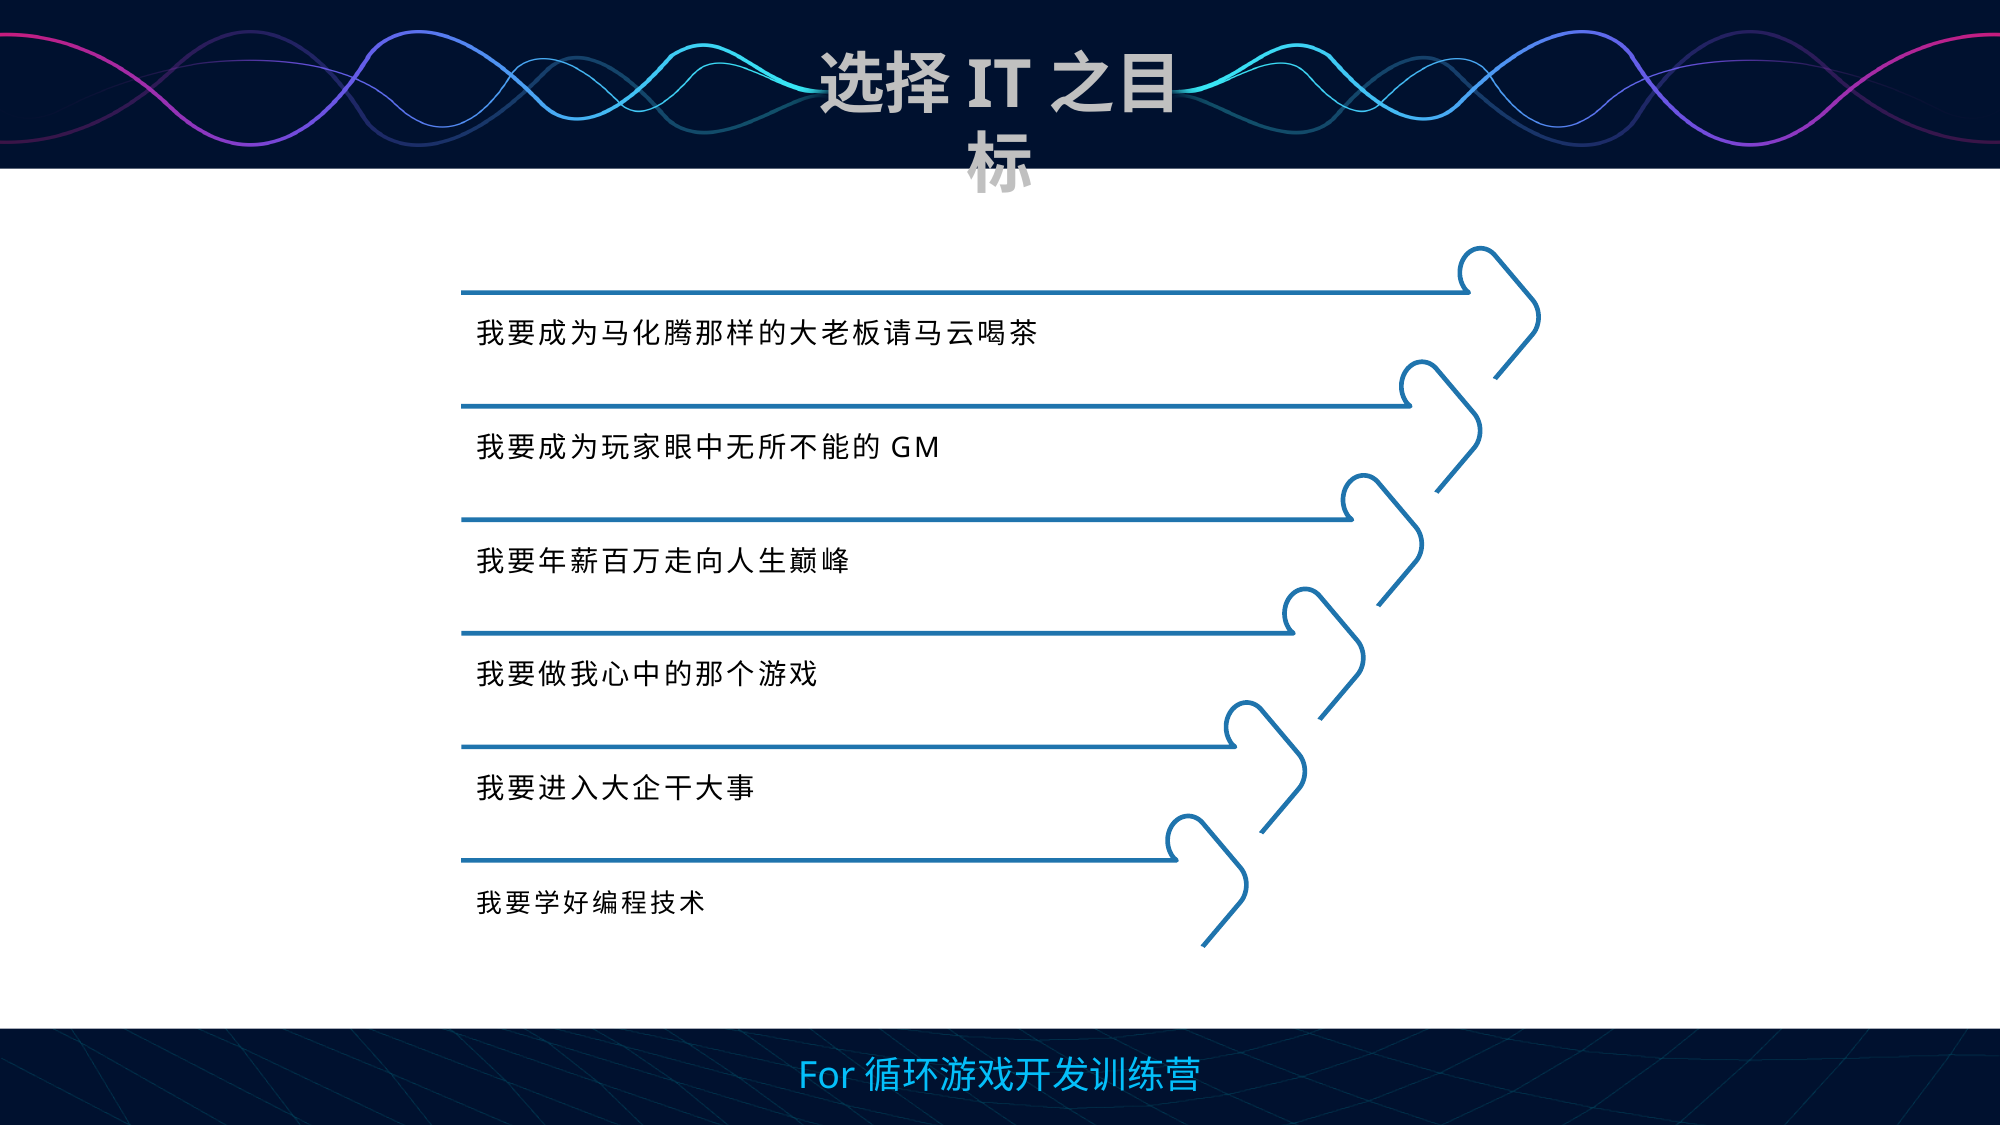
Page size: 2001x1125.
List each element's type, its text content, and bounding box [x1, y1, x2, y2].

text_box 我要年薪百万走向人生巅峰 [461, 528, 1208, 585]
text_box 选择IT之目标 [775, 33, 1225, 208]
text_box [461, 475, 1422, 607]
text_box 我要做我心中的那个游戏 [461, 642, 1208, 698]
text_box [461, 248, 1539, 379]
text_box [461, 816, 1247, 947]
picture [1127, 7, 2000, 195]
text_box 我要成为马化腾那样的大老板请马云喝茶 [461, 301, 1208, 357]
text_box [461, 361, 1481, 493]
text_box 我要成为玩家眼中无所不能的GM [461, 415, 1208, 471]
text_box 我要进入大企干大事 [461, 755, 1208, 812]
picture [0, 7, 873, 195]
text_box [461, 702, 1305, 834]
text_box 我要学好编程技术 [461, 869, 1208, 925]
text_box [461, 588, 1364, 720]
